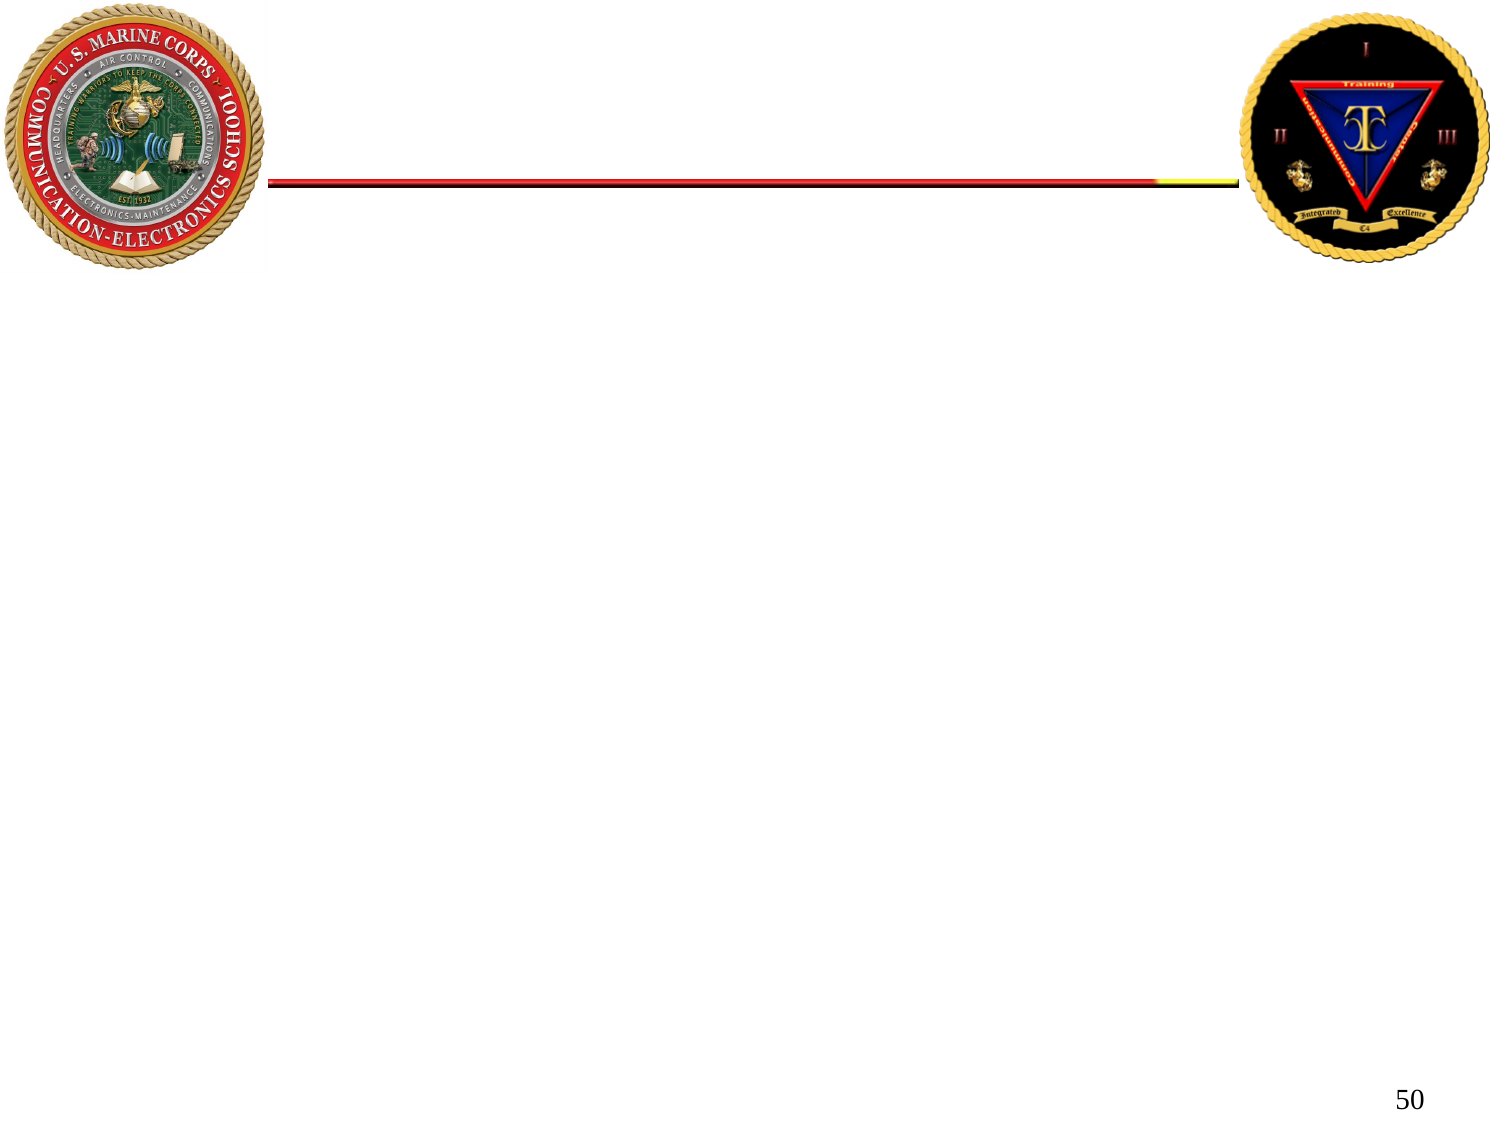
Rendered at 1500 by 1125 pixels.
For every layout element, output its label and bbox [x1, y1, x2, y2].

picture [0, 0, 1490, 274]
